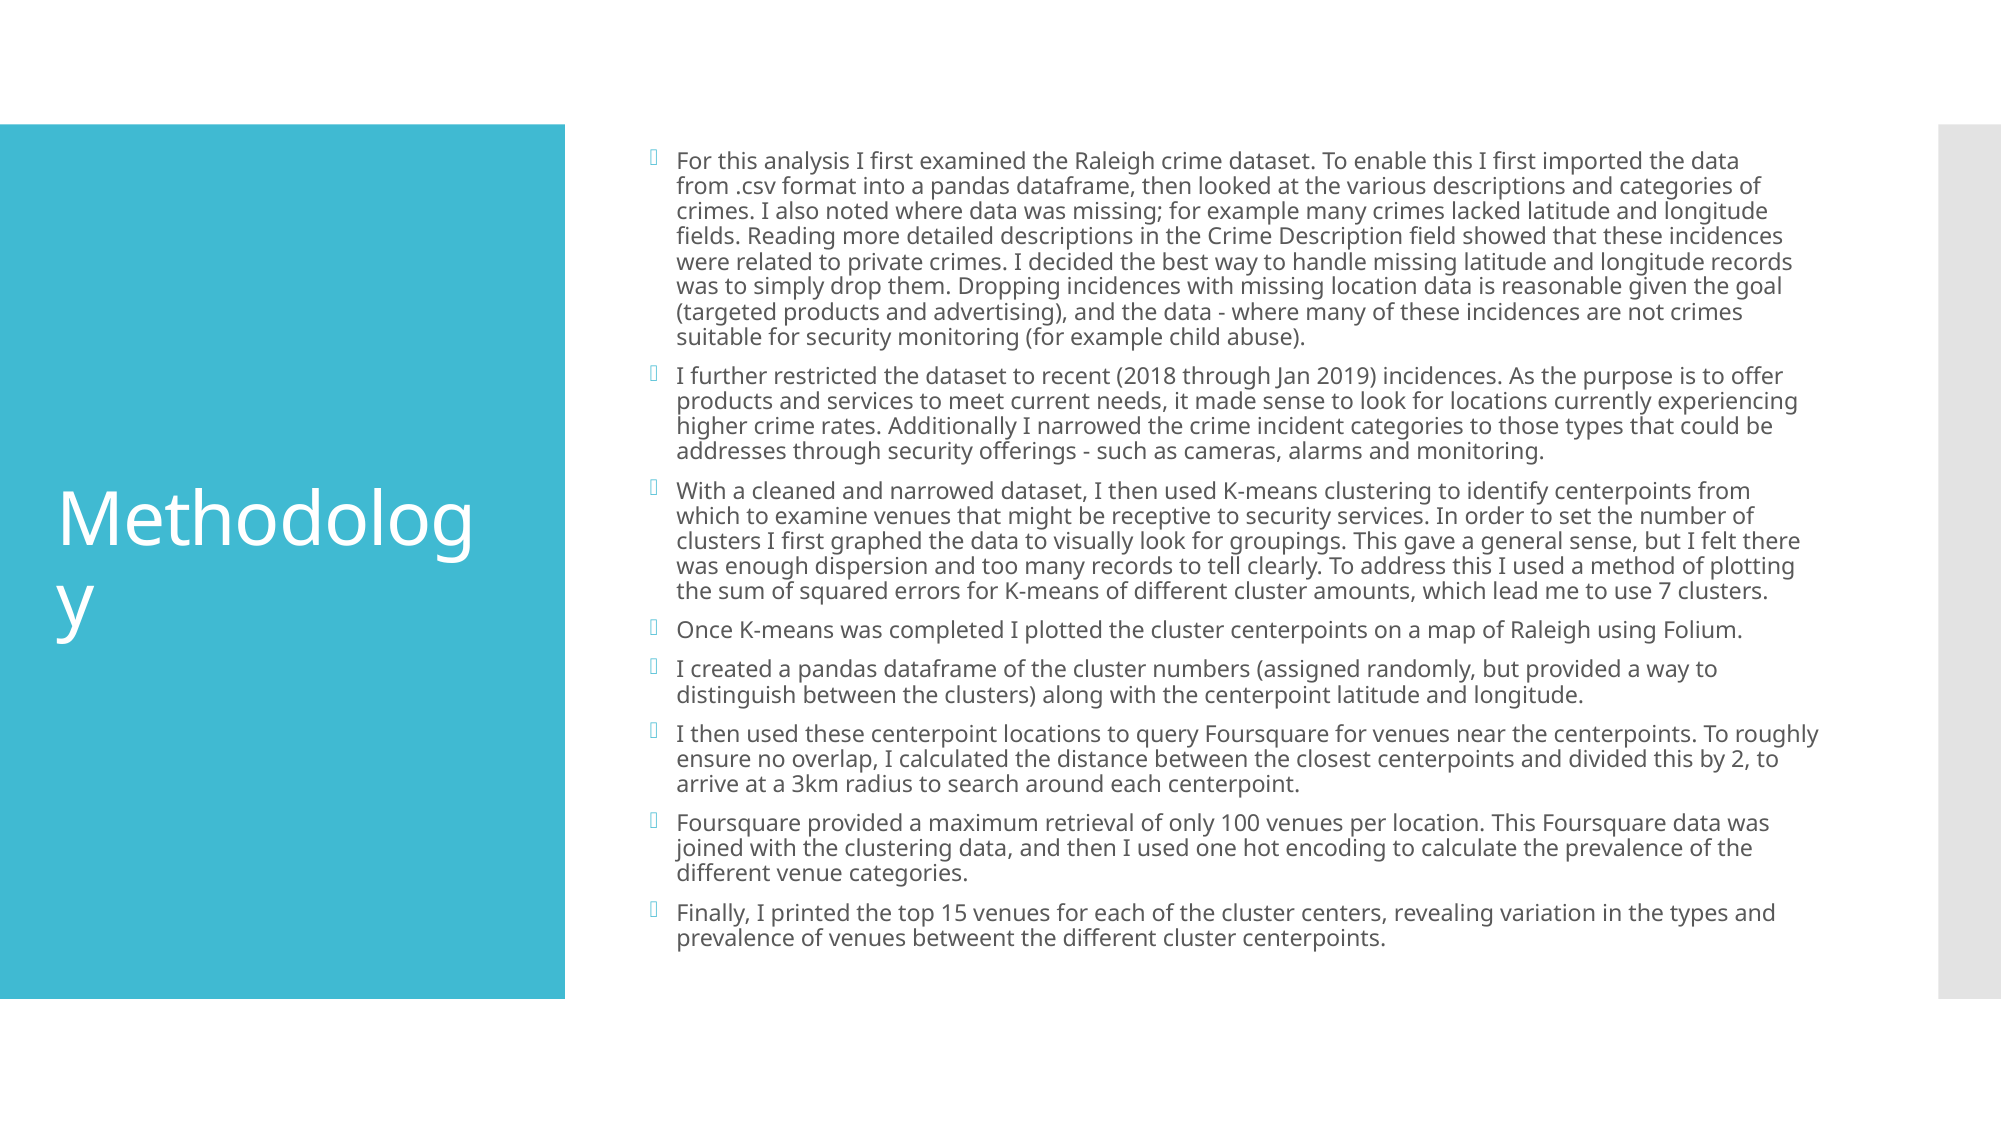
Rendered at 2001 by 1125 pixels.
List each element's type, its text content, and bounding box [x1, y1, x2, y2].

title Methodology [41, 184, 525, 940]
list For this analysis I first examined the Raleigh crime dataset. To enable this I first imported the data from .csv format into a pandas dataframe, then looked at the various descriptions and categories of crimes. I also noted where data was missing; for example many crimes lacked latitude and longitude fields. Reading more detailed descriptions in the Crime Description field showed that these incidences were related to private crimes. I decided the best way to handle missing latitude and longitude records was to simply drop them. Dropping incidences with missing location data is reasonable given the goal (targeted products and advertising), and the data - where many of these incidences are not crimes suitable for security monitoring (for example child abuse). I further restricted the dataset to recent (2018 through Jan 2019) incidences. As the purpose is to offer products and services to meet current needs, it made sense to look for locations currently experiencing higher crime rates. Additionally I narrowed the crime incident categories to those types that could be addresses through security offerings - such as cameras, alarms and monitoring. With a cleaned and narrowed dataset, I then used K-means clustering to identify centerpoints from which to examine venues that might be receptive to security services. In order to set the number of clusters I first graphed the data to visually look for groupings. This gave a general sense, but I felt there was enough dispersion and too many records to tell clearly. To address this I used a method of plotting the sum of squared errors for K-means of different cluster amounts, which lead me to use 7 clusters. Once K-means was completed I plotted the cluster centerpoints on a map of Raleigh using Folium. I created a pandas dataframe of the cluster numbers (assigned randomly, but provided a way to distinguish between the clusters) along with the centerpoint latitude and longitude. I then used these centerpoint locations to query Foursquare for venues near the centerpoints. To roughly ensure no overlap, I calculated the distance between the closest centerpoints and divided this by 2, to arrive at a 3km radius to search around each centerpoint. Foursquare provided a maximum retrieval of only 100 venues per location. This Foursquare data was joined with the clustering data, and then I used one hot encoding to calculate the prevalence of the different venue categories. Finally, I printed the top 15 venues for each of the cluster centers, revealing variation in the types and prevalence of venues betweent the different cluster centerpoints. [634, 141, 1835, 982]
